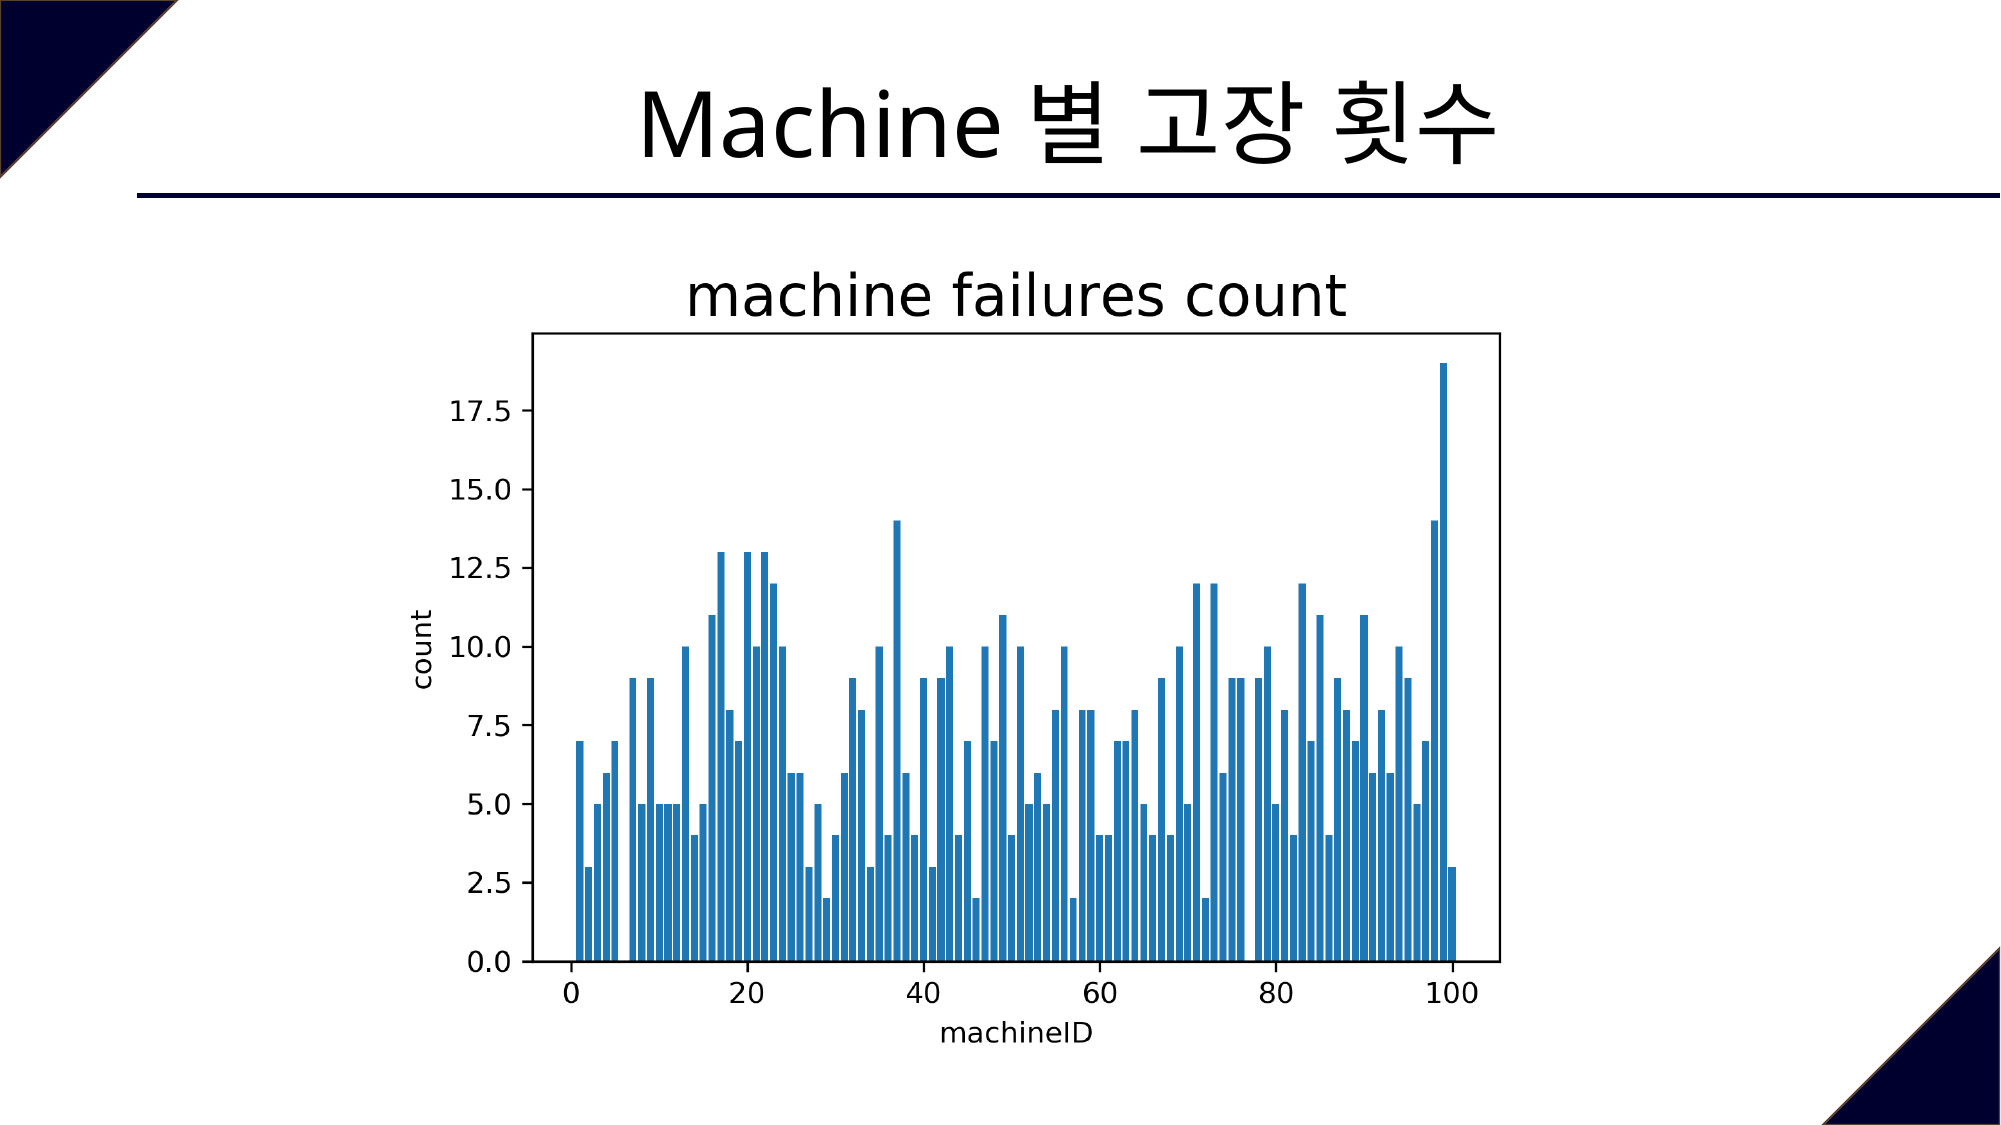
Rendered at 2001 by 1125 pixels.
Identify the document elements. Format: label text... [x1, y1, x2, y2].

picture [376, 233, 1624, 1065]
title Machine별 고장 횟수 [137, 59, 2000, 196]
